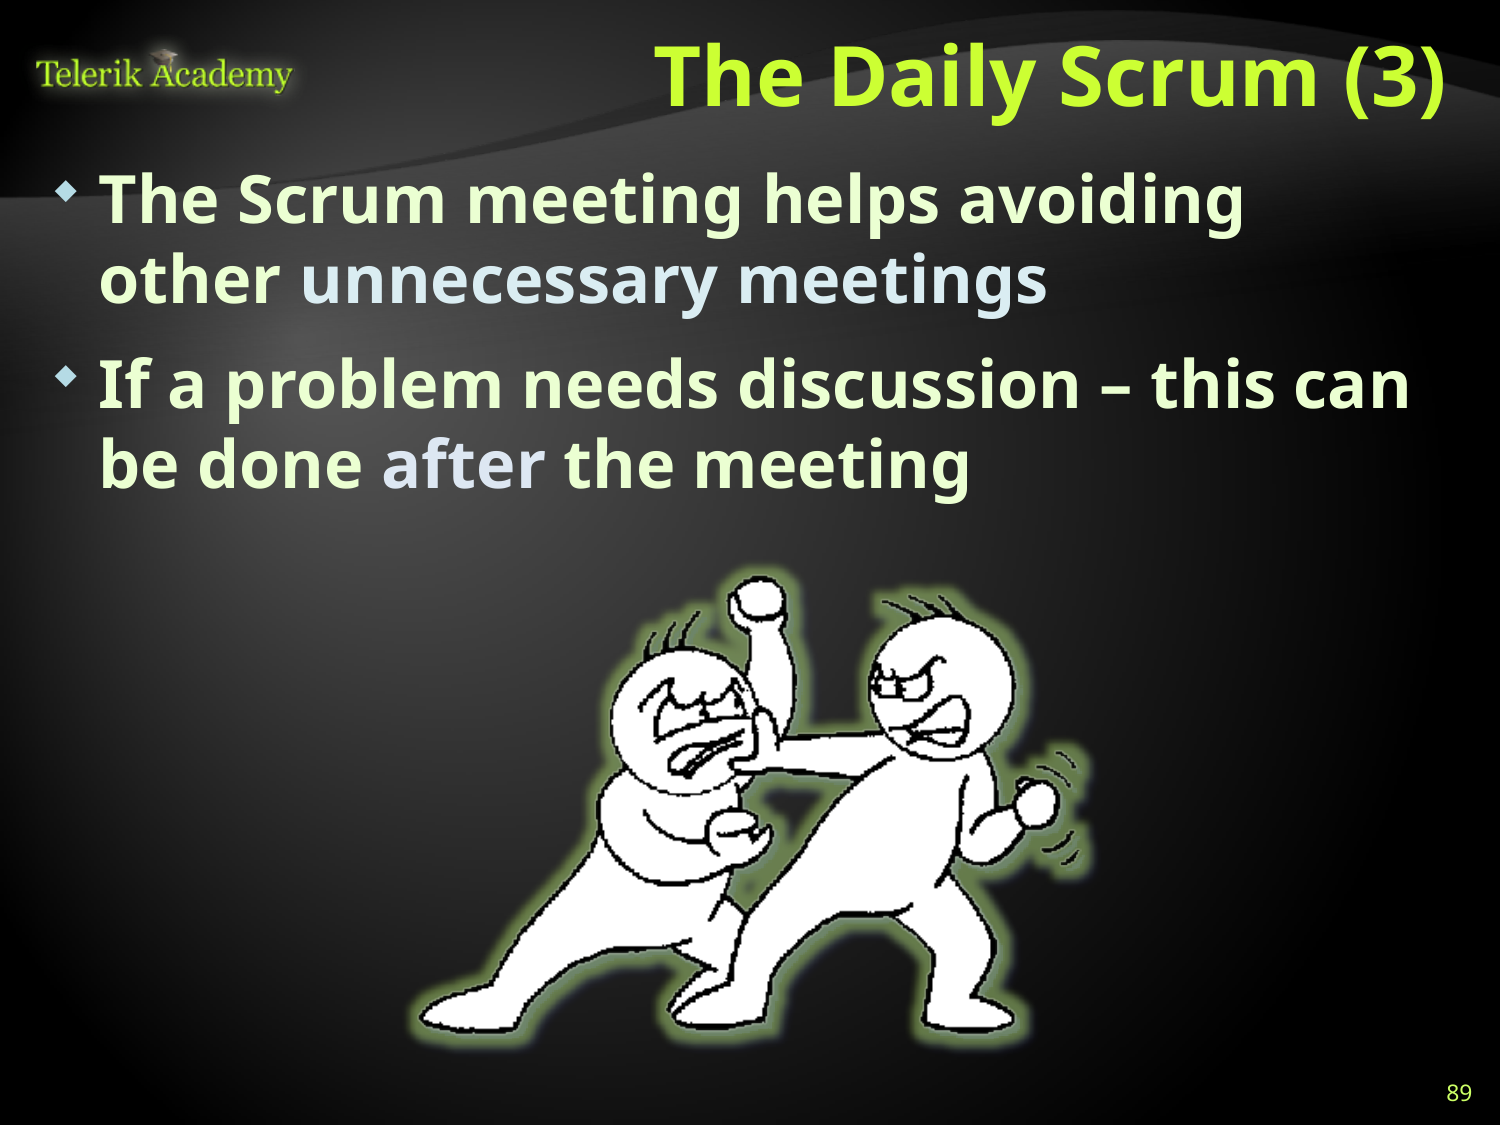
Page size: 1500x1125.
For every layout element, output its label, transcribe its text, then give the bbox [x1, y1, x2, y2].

title The Daily Scrum (3) [300, 12, 1463, 149]
list The Scrum meeting helps avoiding other unnecessary meetings If a problem needs discussion – this can be done after the meeting [37, 149, 1463, 1100]
slide_number 89 [1412, 1074, 1488, 1113]
picture [0, 0, 1500, 1125]
